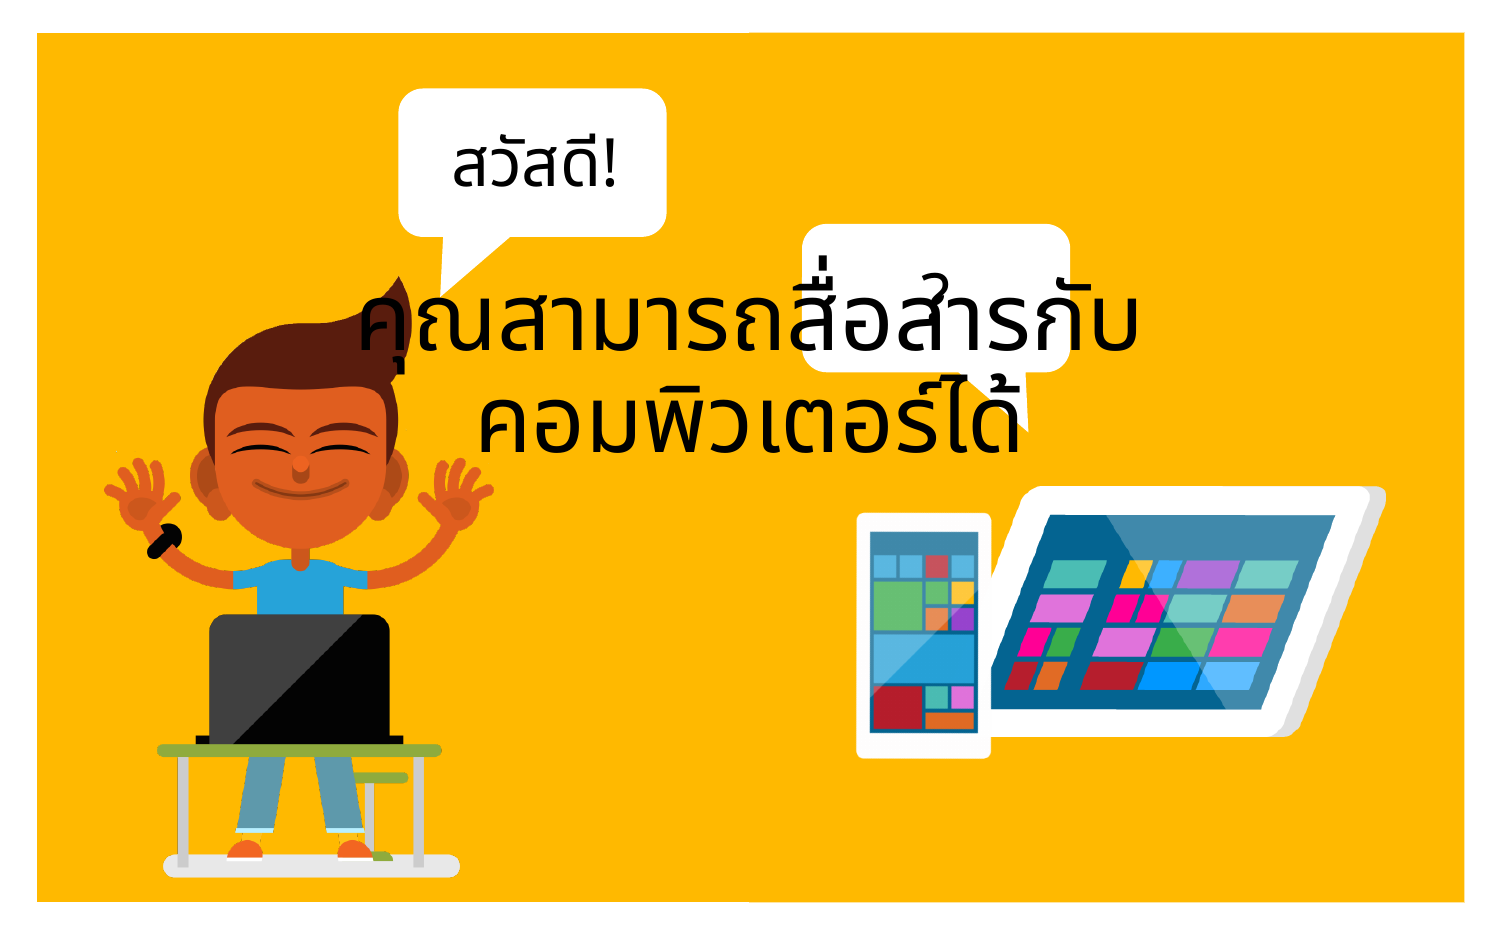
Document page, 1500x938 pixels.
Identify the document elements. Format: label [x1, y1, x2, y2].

text_box [1, 0, 1498, 936]
